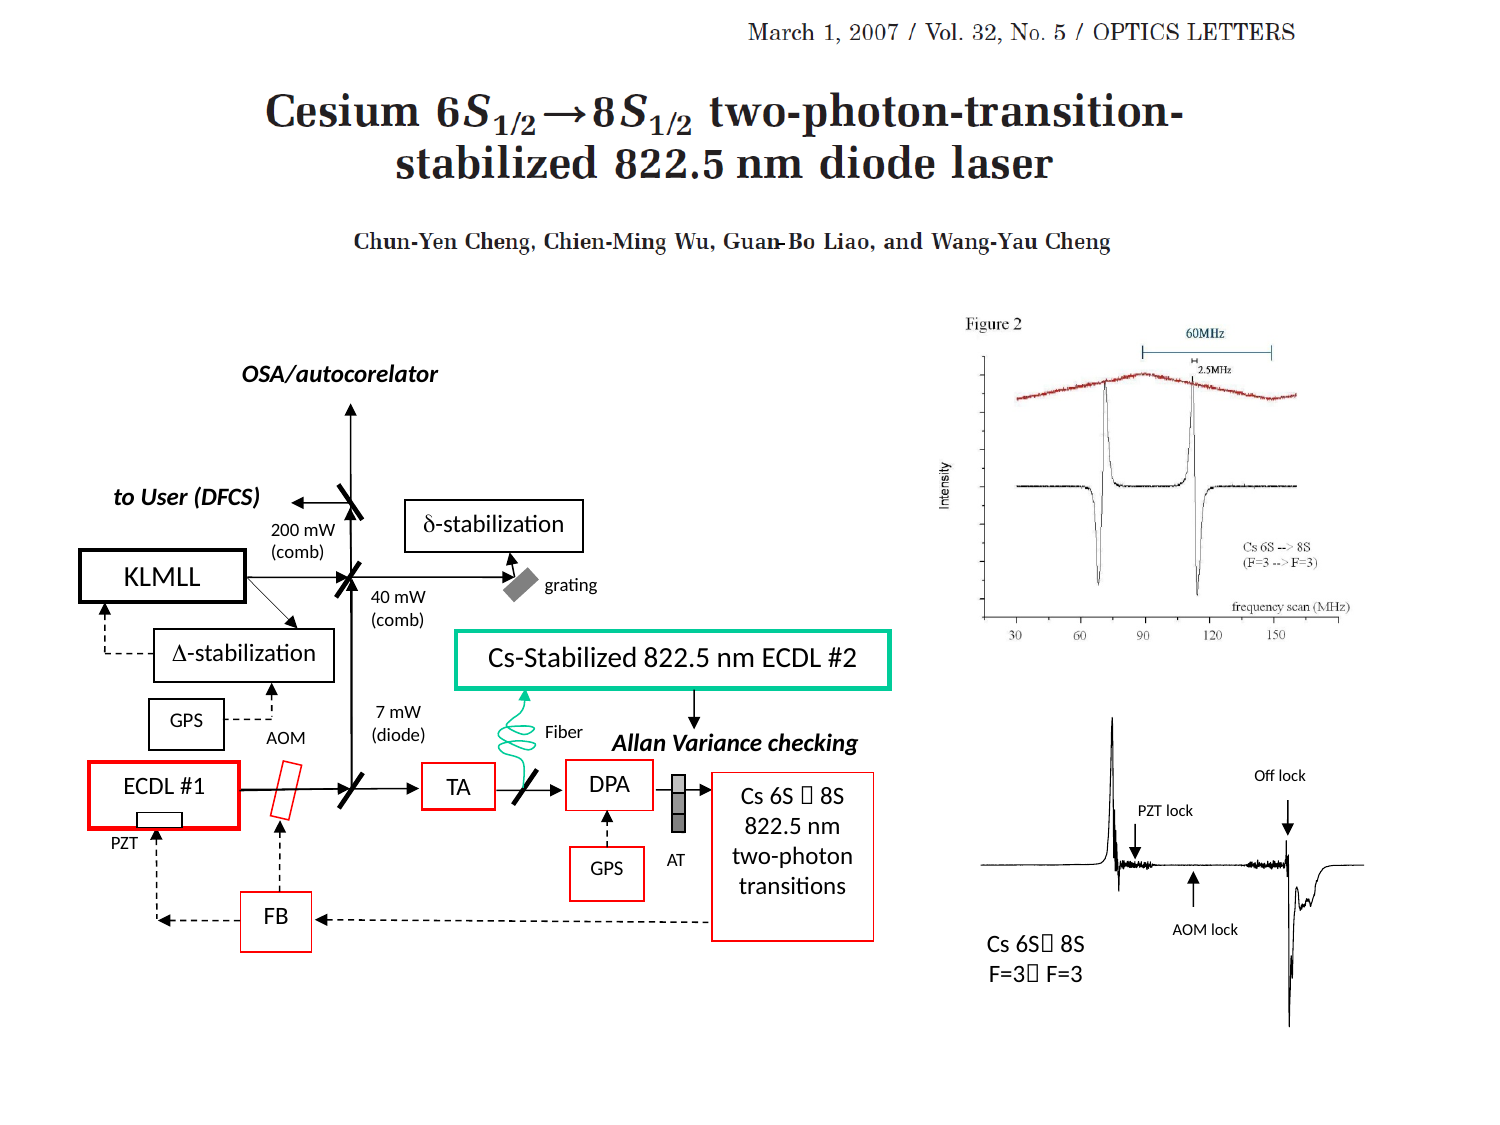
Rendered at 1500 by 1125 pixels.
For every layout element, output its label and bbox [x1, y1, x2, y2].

text_box [956, 717, 1365, 1028]
picture [938, 302, 1362, 661]
text_box [59, 349, 928, 953]
text_box [246, 10, 1300, 256]
